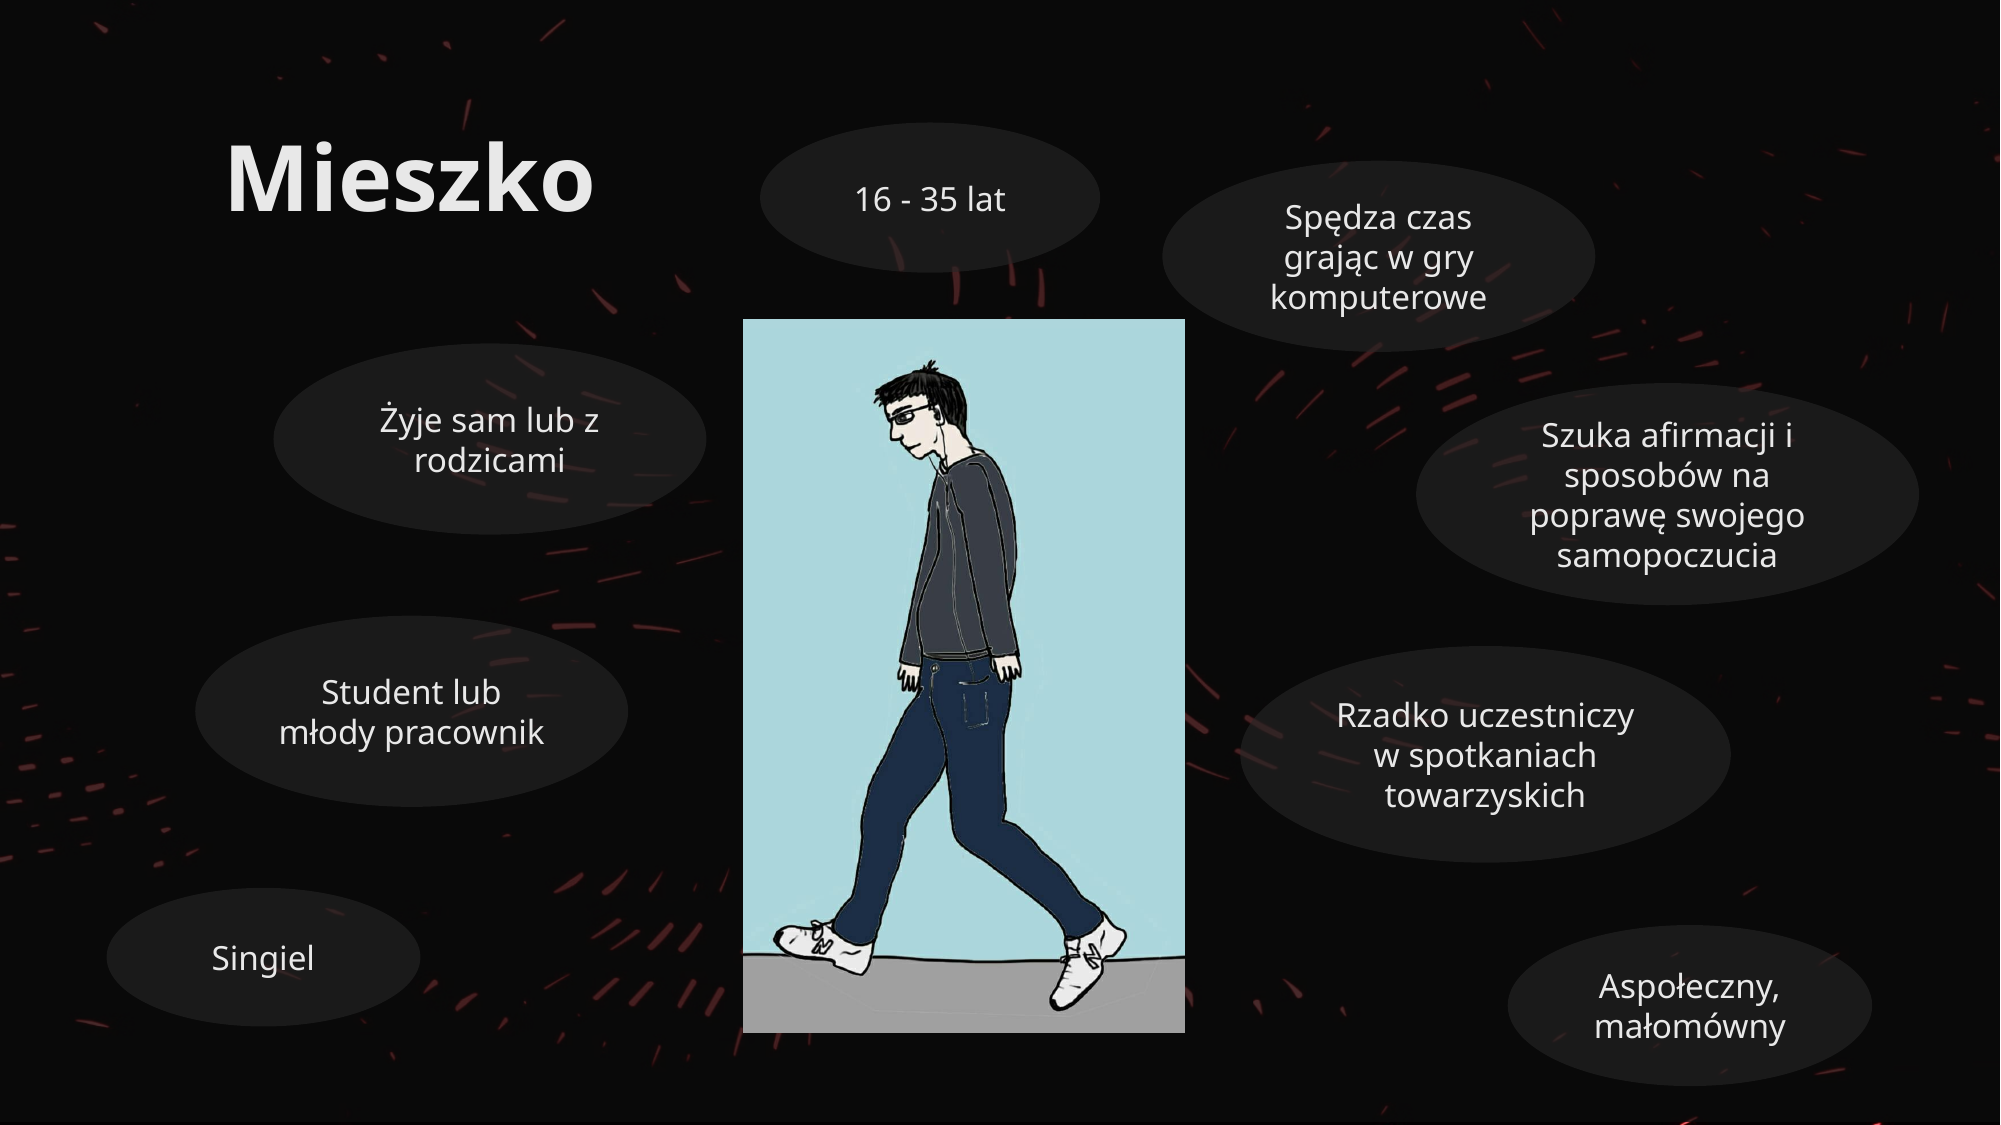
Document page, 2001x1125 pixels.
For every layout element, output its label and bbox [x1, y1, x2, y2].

picture [0, 0, 2000, 1125]
list [742, 318, 1186, 1034]
